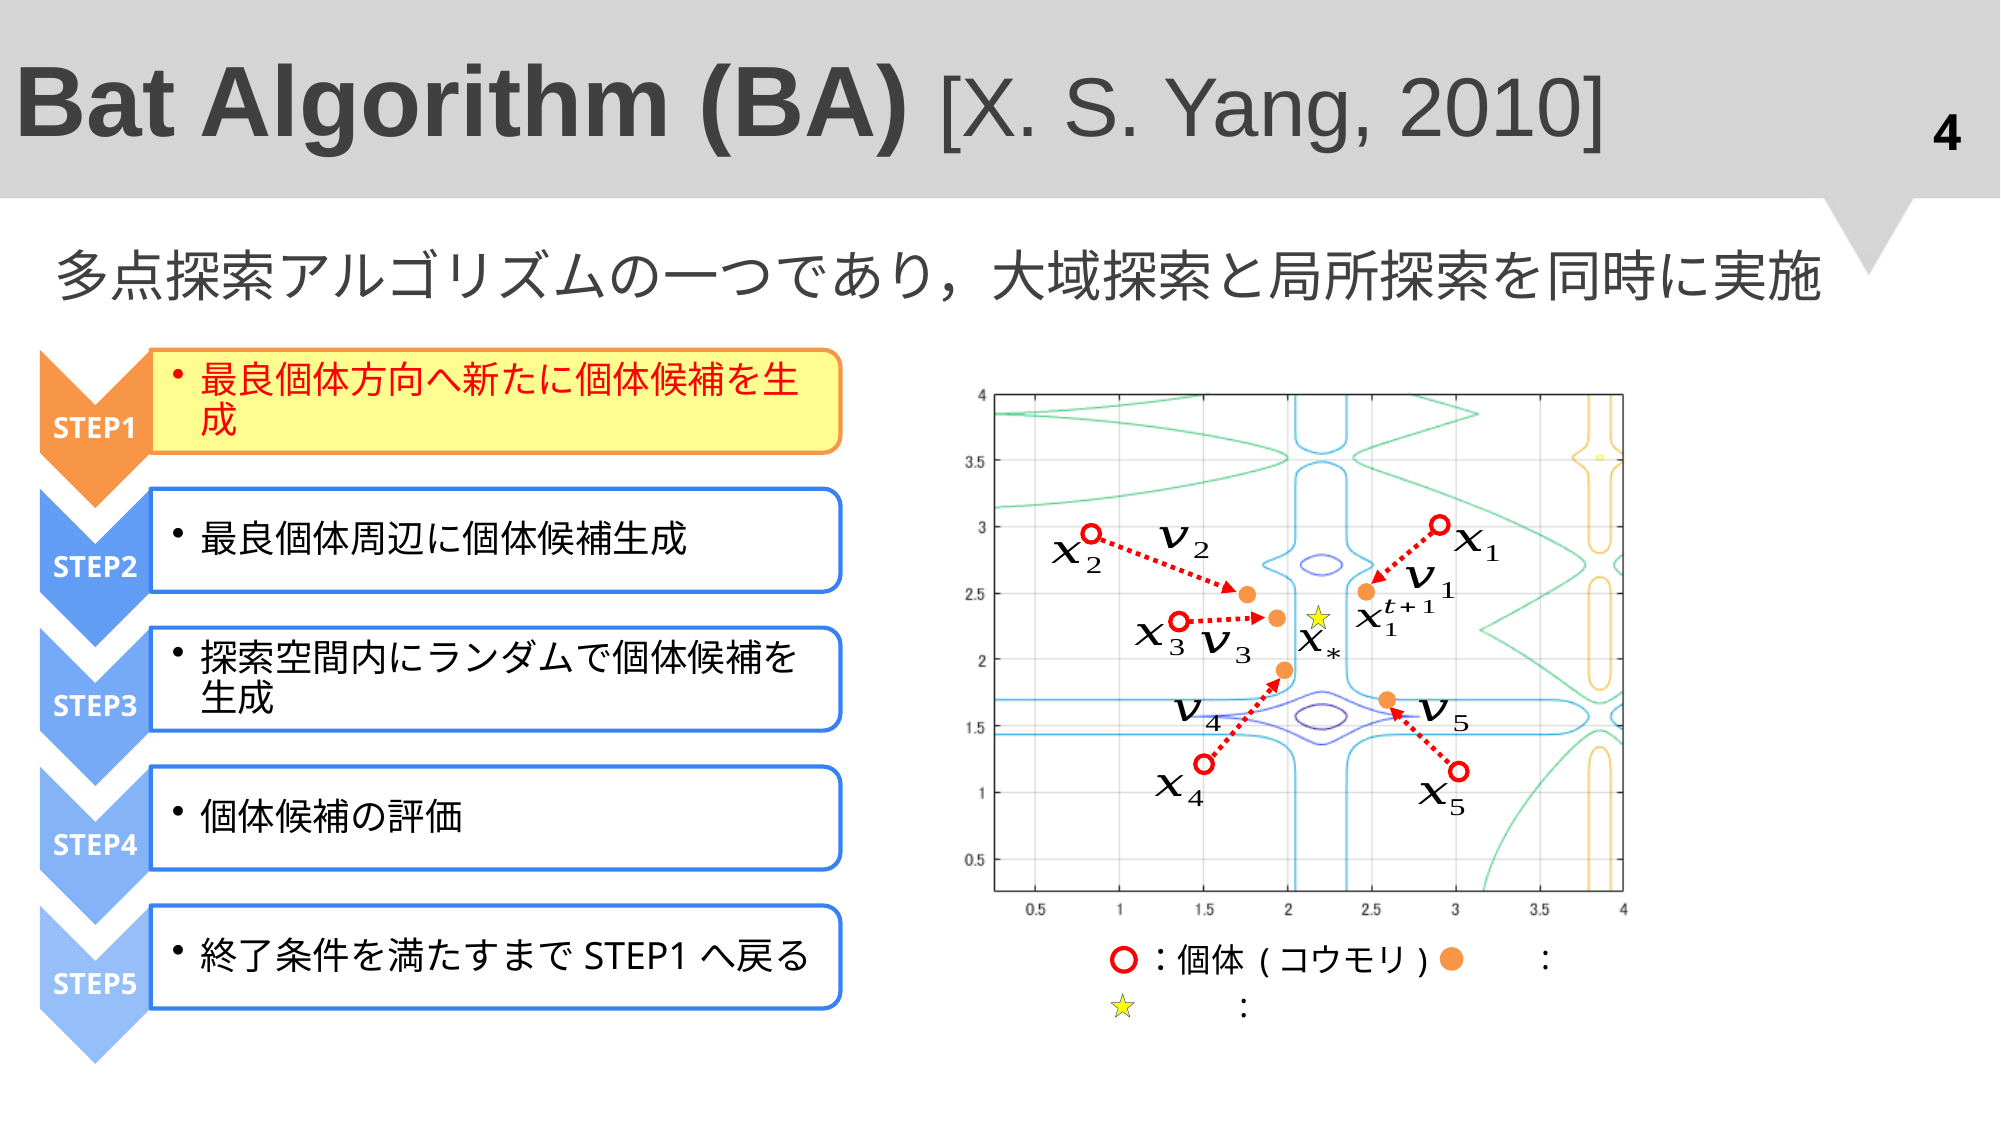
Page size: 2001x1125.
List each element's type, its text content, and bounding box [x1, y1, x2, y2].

list 多点探索アルゴリズムの一つであり，大域探索と局所探索を同時に実施 [39, 224, 1948, 326]
text_box [1439, 966, 1464, 973]
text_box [1188, 617, 1266, 622]
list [888, 349, 1701, 959]
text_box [1100, 539, 1237, 593]
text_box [39, 349, 841, 1065]
text_box [1108, 991, 1137, 1020]
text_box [1389, 706, 1449, 764]
text_box 4 [1769, 93, 1977, 168]
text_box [1371, 532, 1433, 585]
text_box [1111, 966, 1137, 974]
picture [0, 0, 2001, 1125]
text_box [1212, 677, 1281, 757]
title Bat Algorithm (BA) [X. S. Yang, 2010] [0, 0, 2000, 194]
